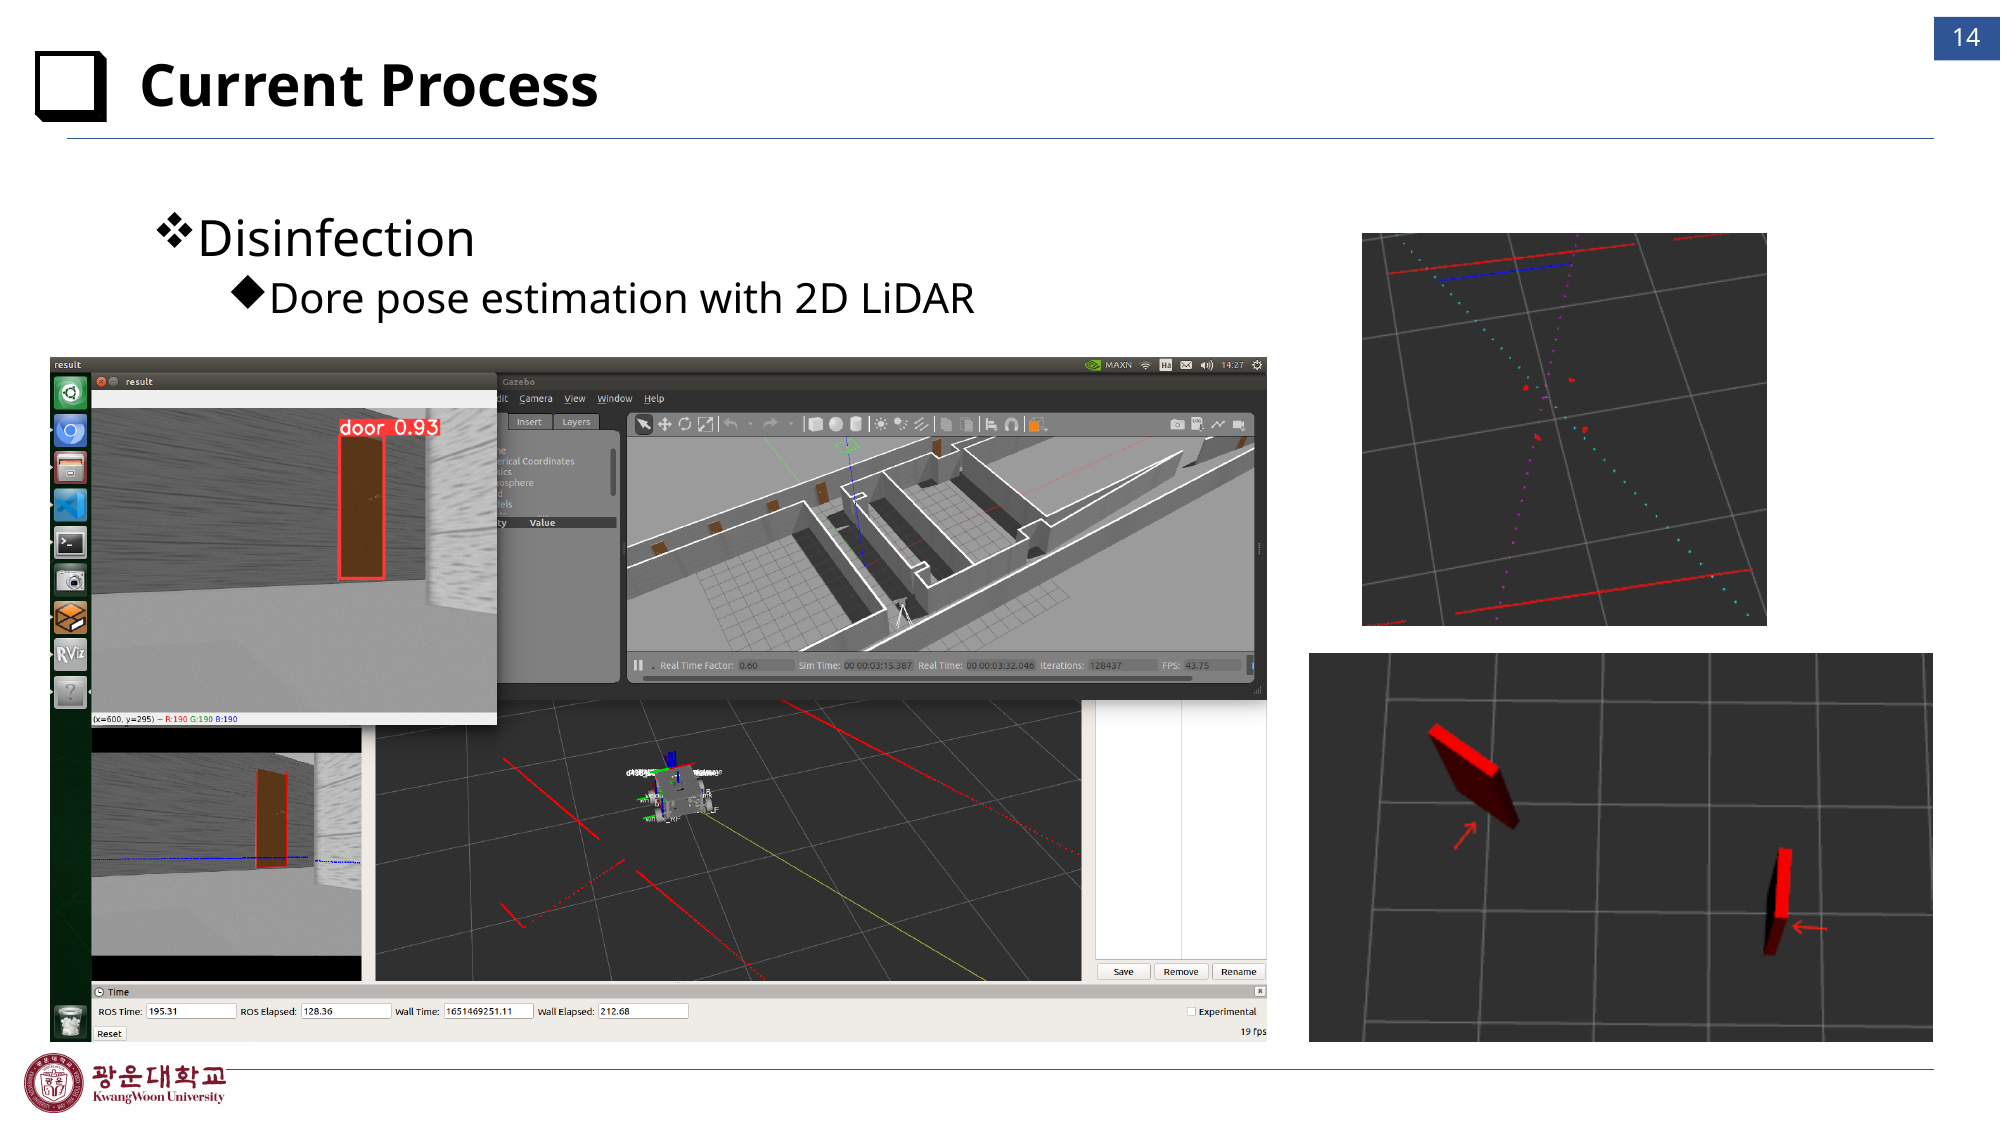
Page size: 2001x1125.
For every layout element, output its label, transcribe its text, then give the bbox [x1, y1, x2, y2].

title Current Process [124, 42, 1850, 132]
list Disinfection Dore pose estimation with 2D LiDAR [137, 205, 1863, 920]
picture [0, 357, 1267, 1125]
picture [1362, 233, 1767, 626]
slide_number 13 [1932, 0, 2000, 78]
picture [1309, 653, 1933, 1042]
